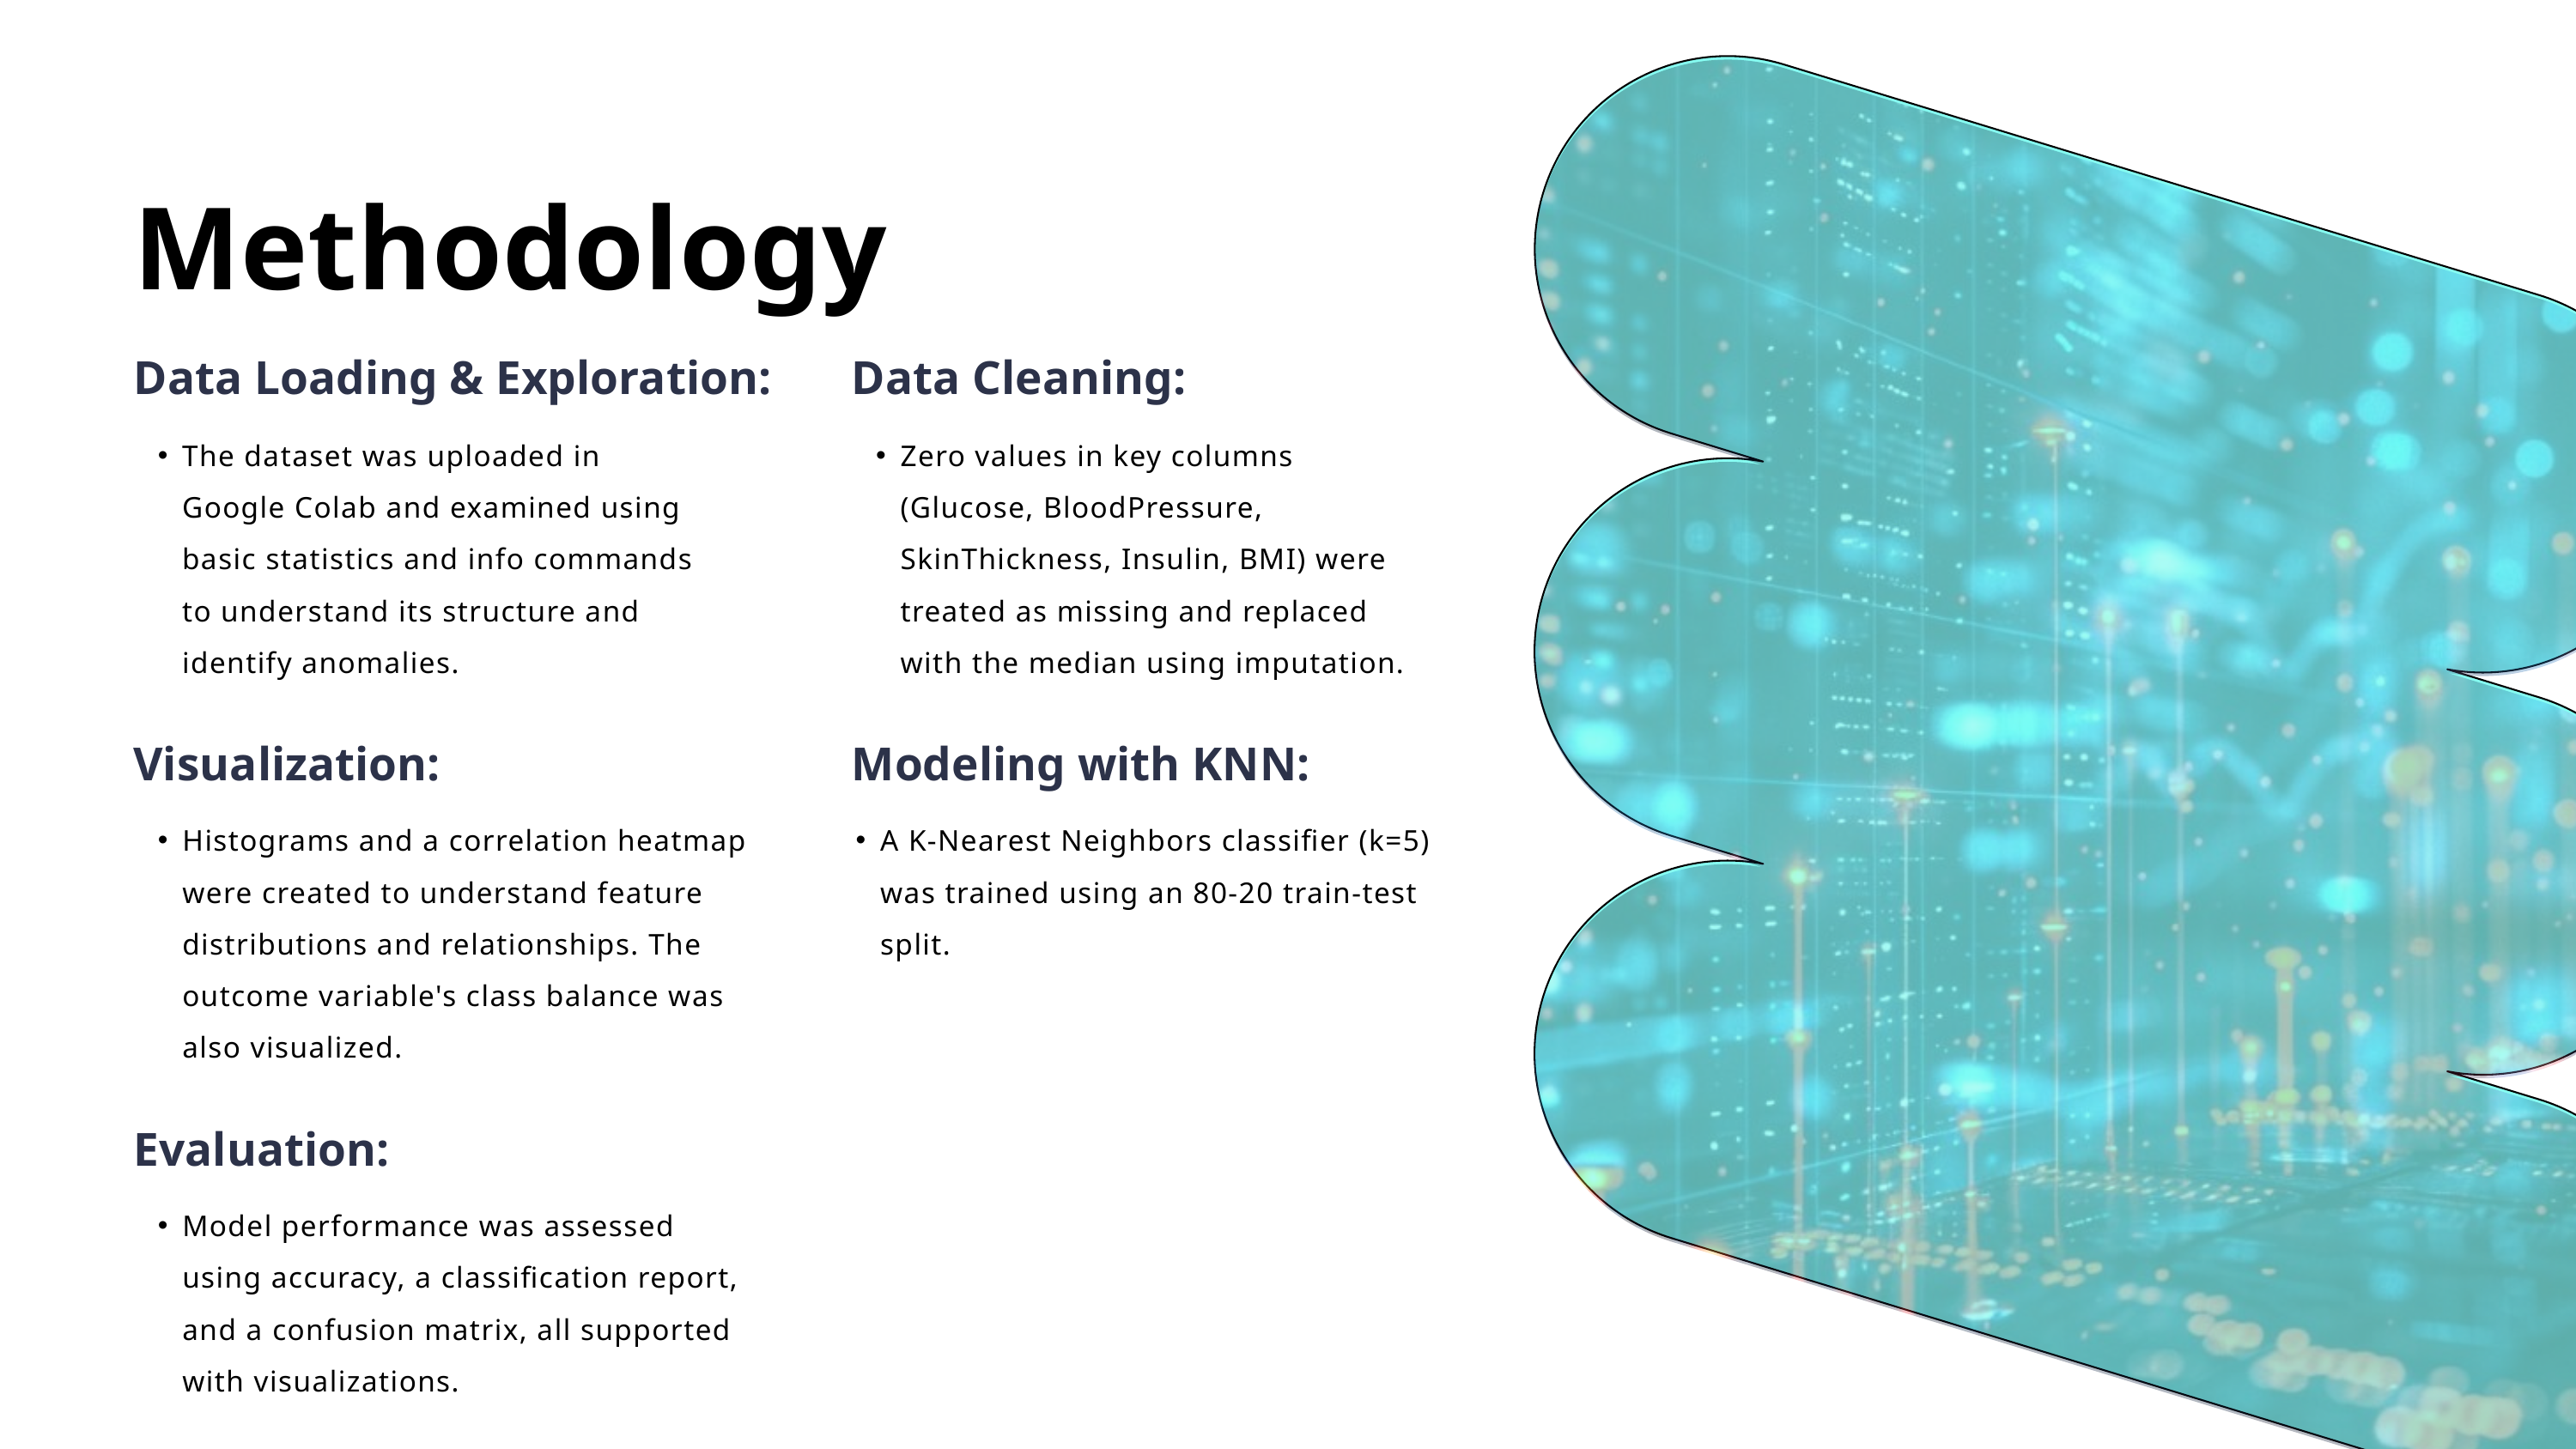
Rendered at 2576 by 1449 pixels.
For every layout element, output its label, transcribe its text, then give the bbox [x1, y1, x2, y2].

text_box Zero values in key columns (Glucose, BloodPressure, SkinThickness, Insulin, BMI) were treated as missing and replaced with the median using imputation. [851, 420, 1427, 680]
text_box The dataset was uploaded in Google Colab and examined using basic statistics and info commands to understand its structure and identify anomalies. [133, 420, 709, 680]
text_box Model performance was assessed using accuracy, a classification report, and a confusion matrix, all supported with visualizations. [133, 1190, 750, 1397]
text_box Data Cleaning: [851, 340, 1427, 404]
text_box Evaluation: [133, 1111, 817, 1175]
text_box Visualization: [133, 725, 817, 790]
text_box Methodology [133, 188, 1528, 313]
text_box Histograms and a correlation heatmap were created to understand feature distributions and relationships. The outcome variable's class balance was also visualized. [133, 805, 750, 1064]
text_box Data Loading & Exploration: [133, 340, 817, 404]
text_box Modeling with KNN: [851, 725, 1528, 790]
text_box A K-Nearest Neighbors classifier (k=5) was trained using an 80-20 train-test split. [831, 805, 1448, 961]
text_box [1534, 59, 2576, 1449]
